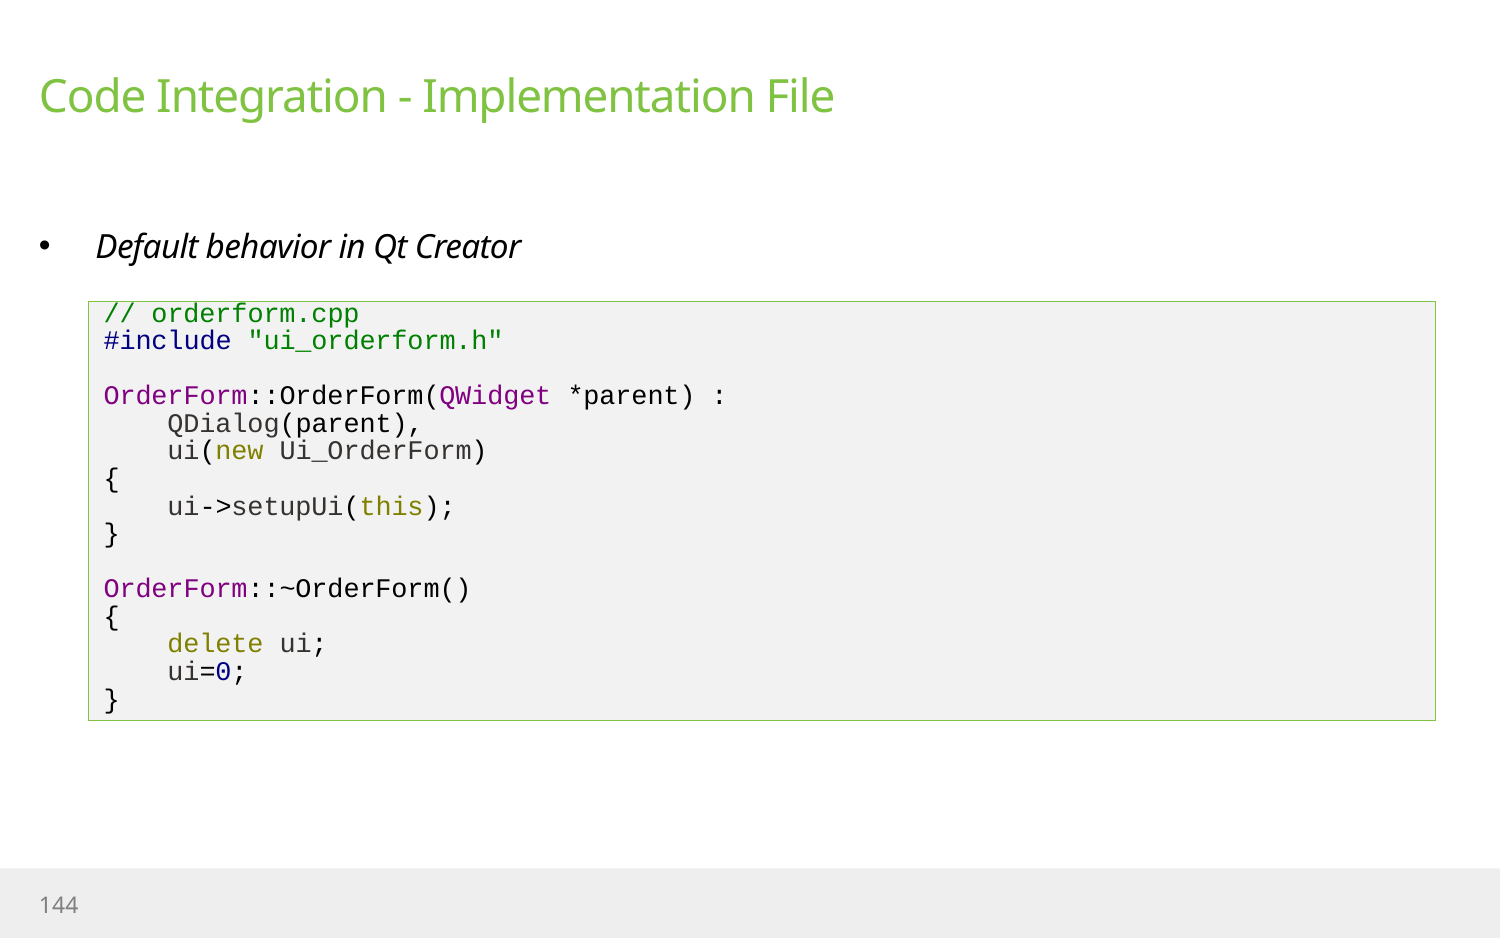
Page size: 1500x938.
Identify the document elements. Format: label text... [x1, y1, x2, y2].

title Code Integration - Implementation File [39, 66, 1052, 195]
slide_number 144 [39, 892, 410, 921]
text_box // orderform.cpp #include "ui_orderform.h" OrderForm::OrderForm(QWidget *parent) : QDialog(parent), ui(new Ui_OrderForm) { ui->setupUi(this); } OrderForm::~OrderForm() { delete ui; ui=0; } [88, 301, 1436, 721]
list Default behavior in Qt Creator [39, 224, 1471, 846]
